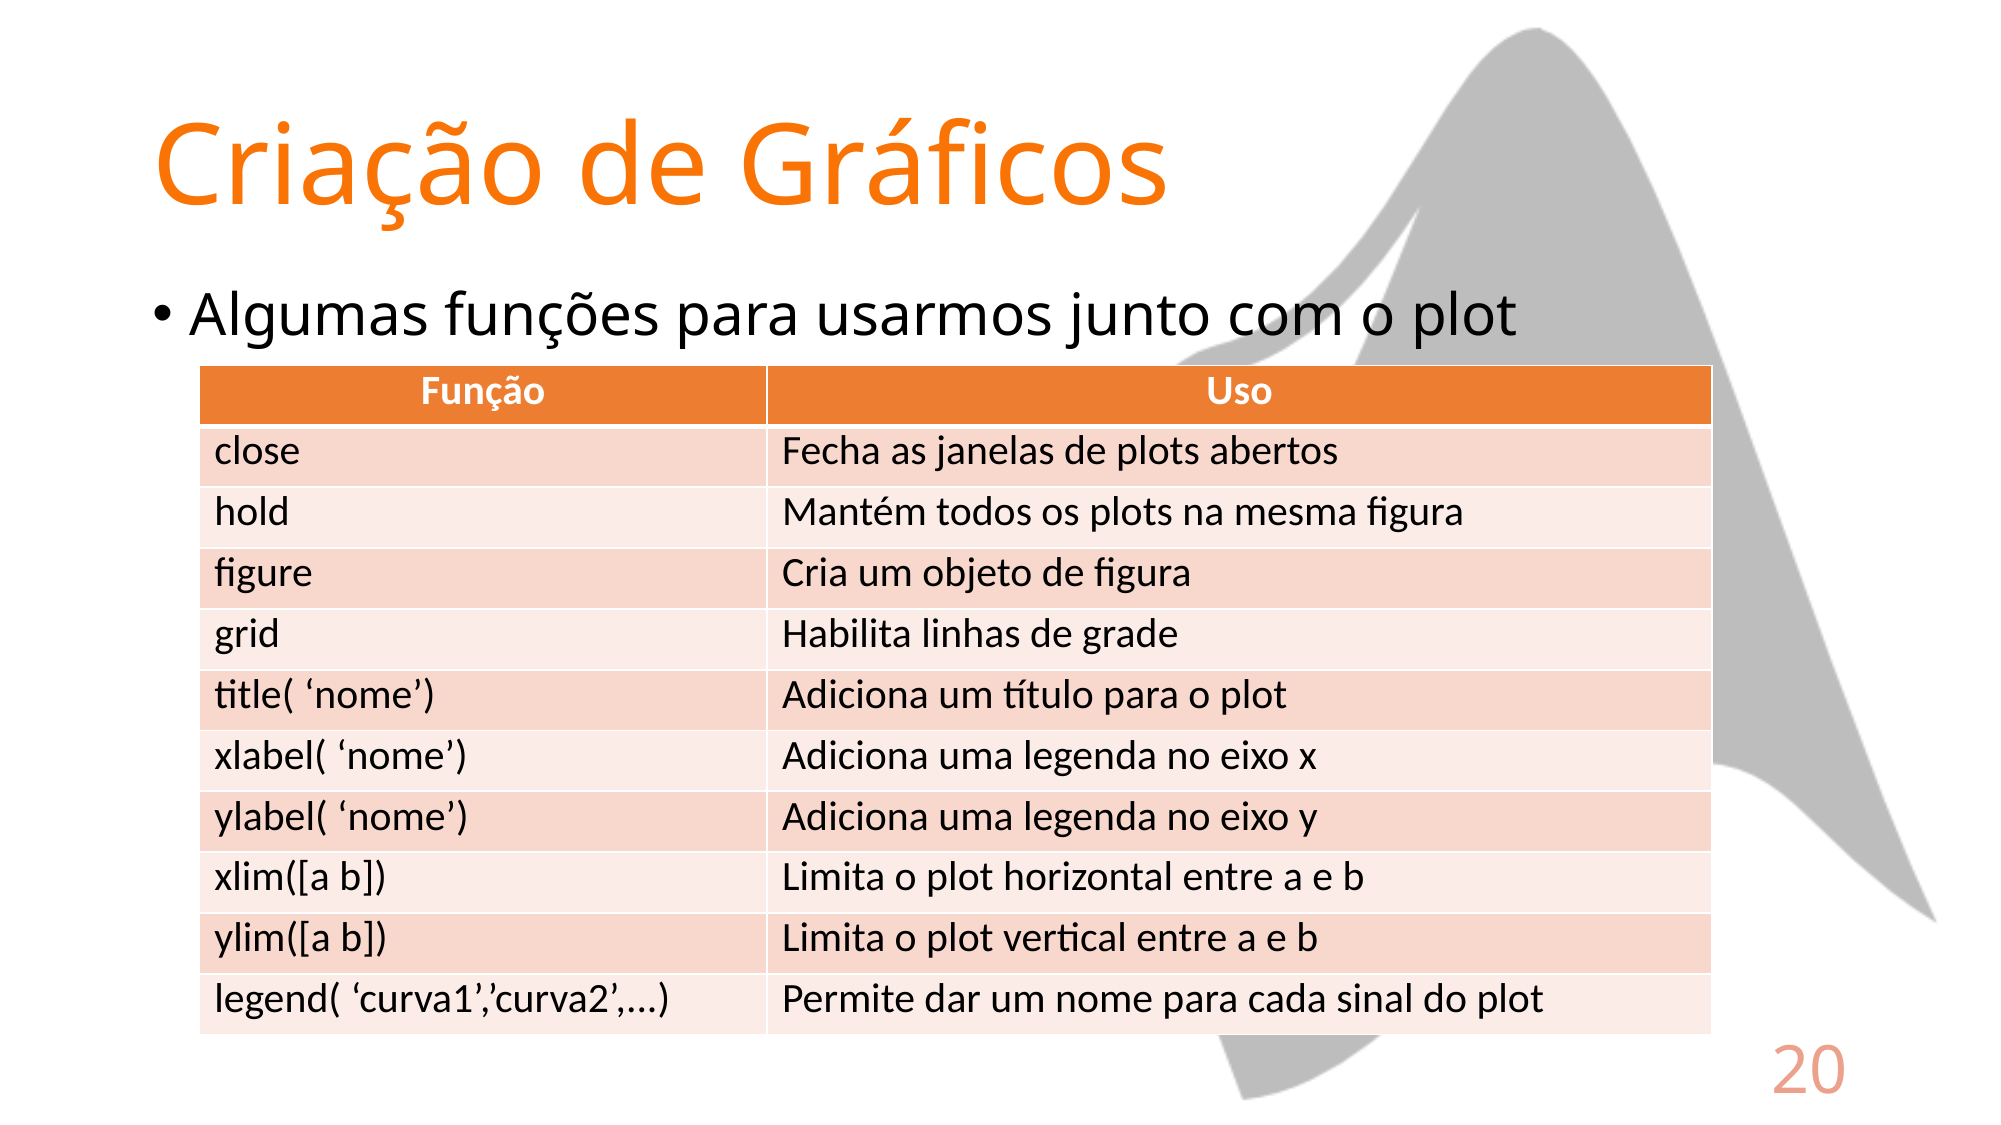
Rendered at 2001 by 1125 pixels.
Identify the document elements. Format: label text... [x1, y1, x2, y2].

table_cell hold [200, 488, 766, 547]
table_cell grid [200, 610, 766, 669]
table_cell Adiciona um título para o plot [768, 671, 1711, 730]
table_cell Mantém todos os plots na mesma figura [768, 488, 1711, 547]
table_cell xlim([a b]) [200, 853, 766, 912]
table_cell Adiciona uma legenda no eixo y [768, 792, 1711, 851]
table_header Uso [768, 366, 1711, 424]
table_cell xlabel( ‘nome’) [200, 731, 766, 790]
table_cell ylim([a b]) [200, 914, 766, 973]
table_cell Cria um objeto de figura [768, 549, 1711, 608]
table_cell Fecha as janelas de plots abertos [768, 429, 1711, 486]
list Algumas funções para usarmos junto com o plot [137, 277, 1863, 992]
table_cell legend( ‘curva1’,’curva2’,...) [200, 975, 766, 1034]
slide_number 20 [1412, 1042, 1863, 1103]
table_cell Adiciona uma legenda no eixo x [768, 731, 1711, 790]
title Criação de Gráficos [137, 59, 1863, 277]
table_cell Permite dar um nome para cada sinal do plot [768, 975, 1711, 1034]
table_cell title( ‘nome’) [200, 671, 766, 730]
table_cell ylabel( ‘nome’) [200, 792, 766, 851]
table_cell Limita o plot horizontal entre a e b [768, 853, 1711, 912]
table_header Função [200, 366, 766, 424]
table_cell figure [200, 549, 766, 608]
table_cell close [200, 429, 766, 486]
table_cell Limita o plot vertical entre a e b [768, 914, 1711, 973]
table_cell Habilita linhas de grade [768, 610, 1711, 669]
